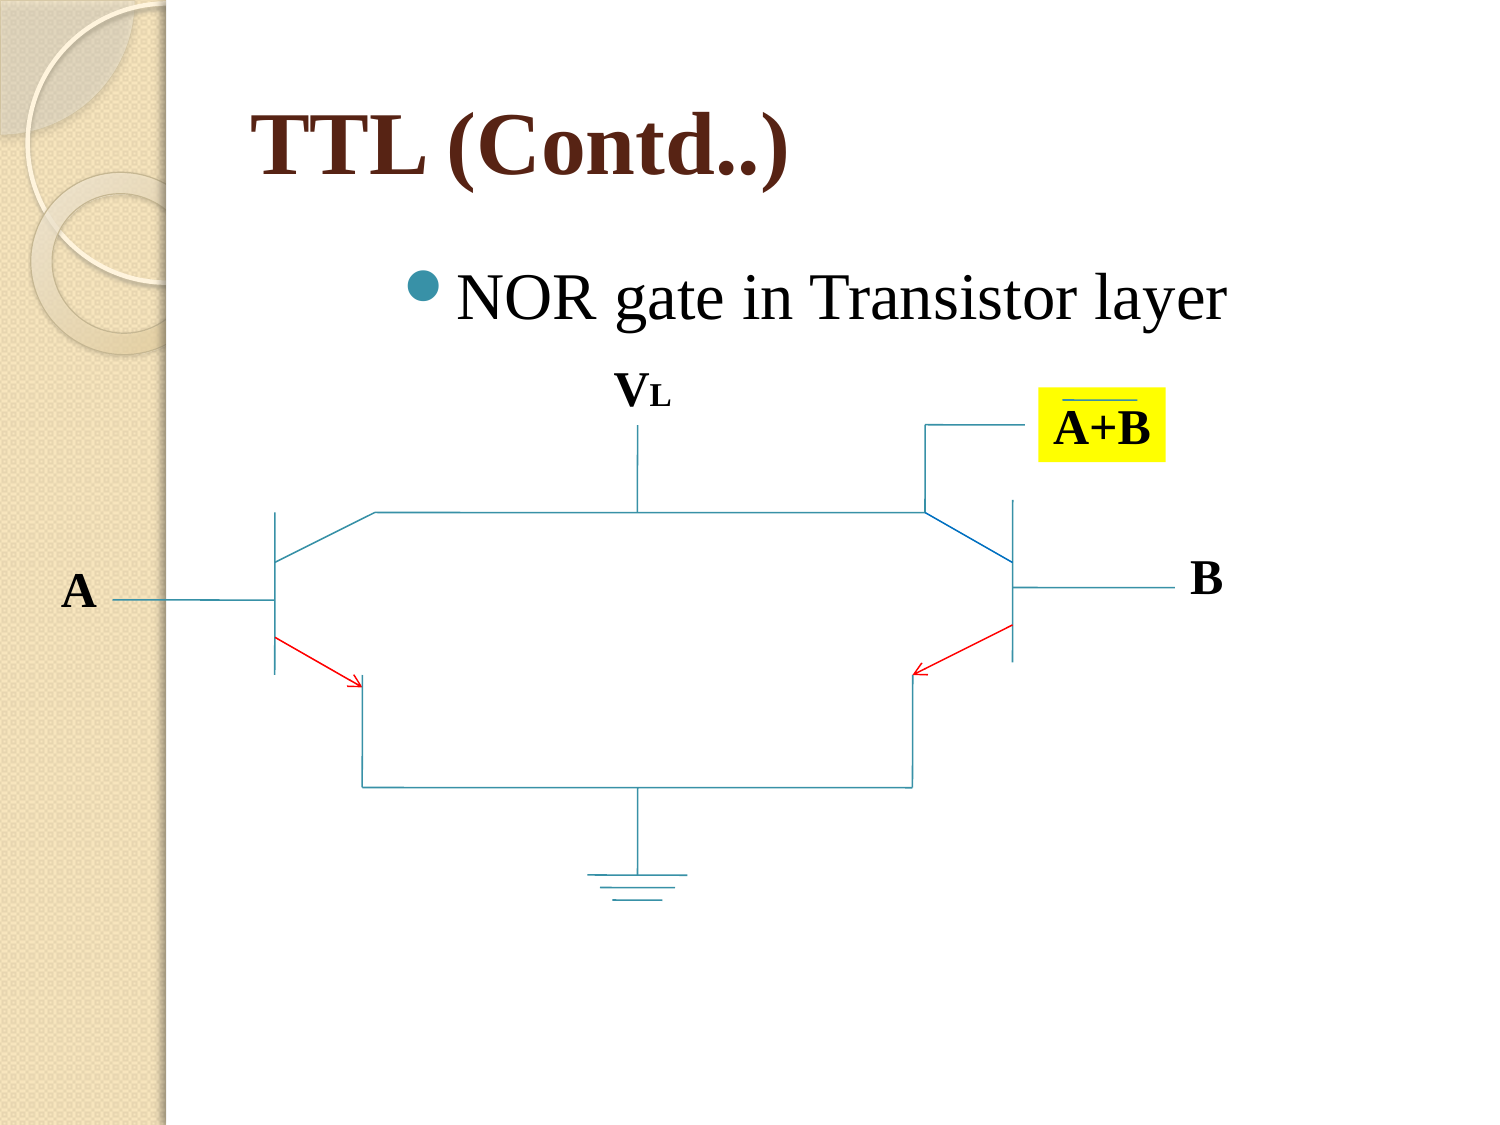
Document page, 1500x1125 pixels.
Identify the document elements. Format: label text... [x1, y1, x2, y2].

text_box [924, 512, 1013, 563]
list NOR gate in Transistor layer [375, 245, 1425, 988]
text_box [274, 637, 363, 688]
text_box A [46, 549, 112, 625]
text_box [912, 624, 1013, 676]
text_box A+B [1038, 387, 1166, 463]
text_box VL [598, 349, 687, 424]
title TTL (Contd..) [235, 45, 1466, 233]
text_box B [1175, 537, 1239, 613]
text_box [274, 512, 376, 563]
